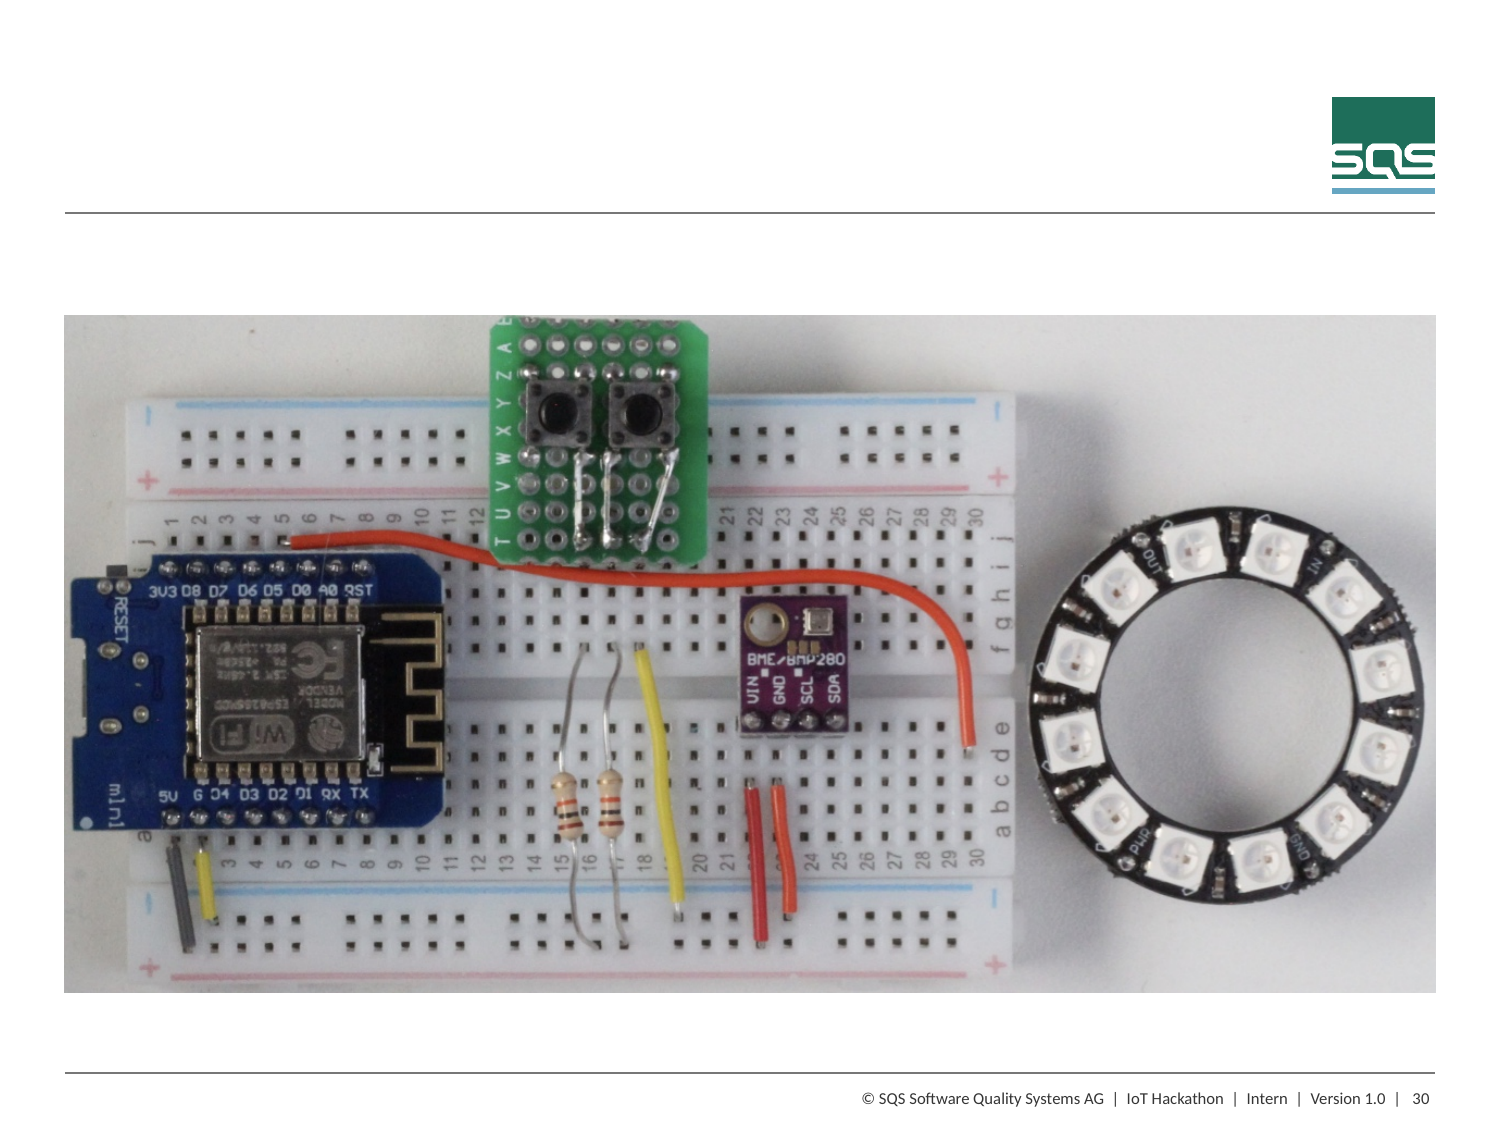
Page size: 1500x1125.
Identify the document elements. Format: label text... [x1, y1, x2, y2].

slide_number 30 [1406, 1089, 1436, 1111]
footer © SQS Software Quality Systems AG | IoT Hackathon | Intern | Version 1.0 | [64, 1089, 1406, 1112]
picture [1332, 97, 1435, 194]
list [64, 315, 1436, 993]
